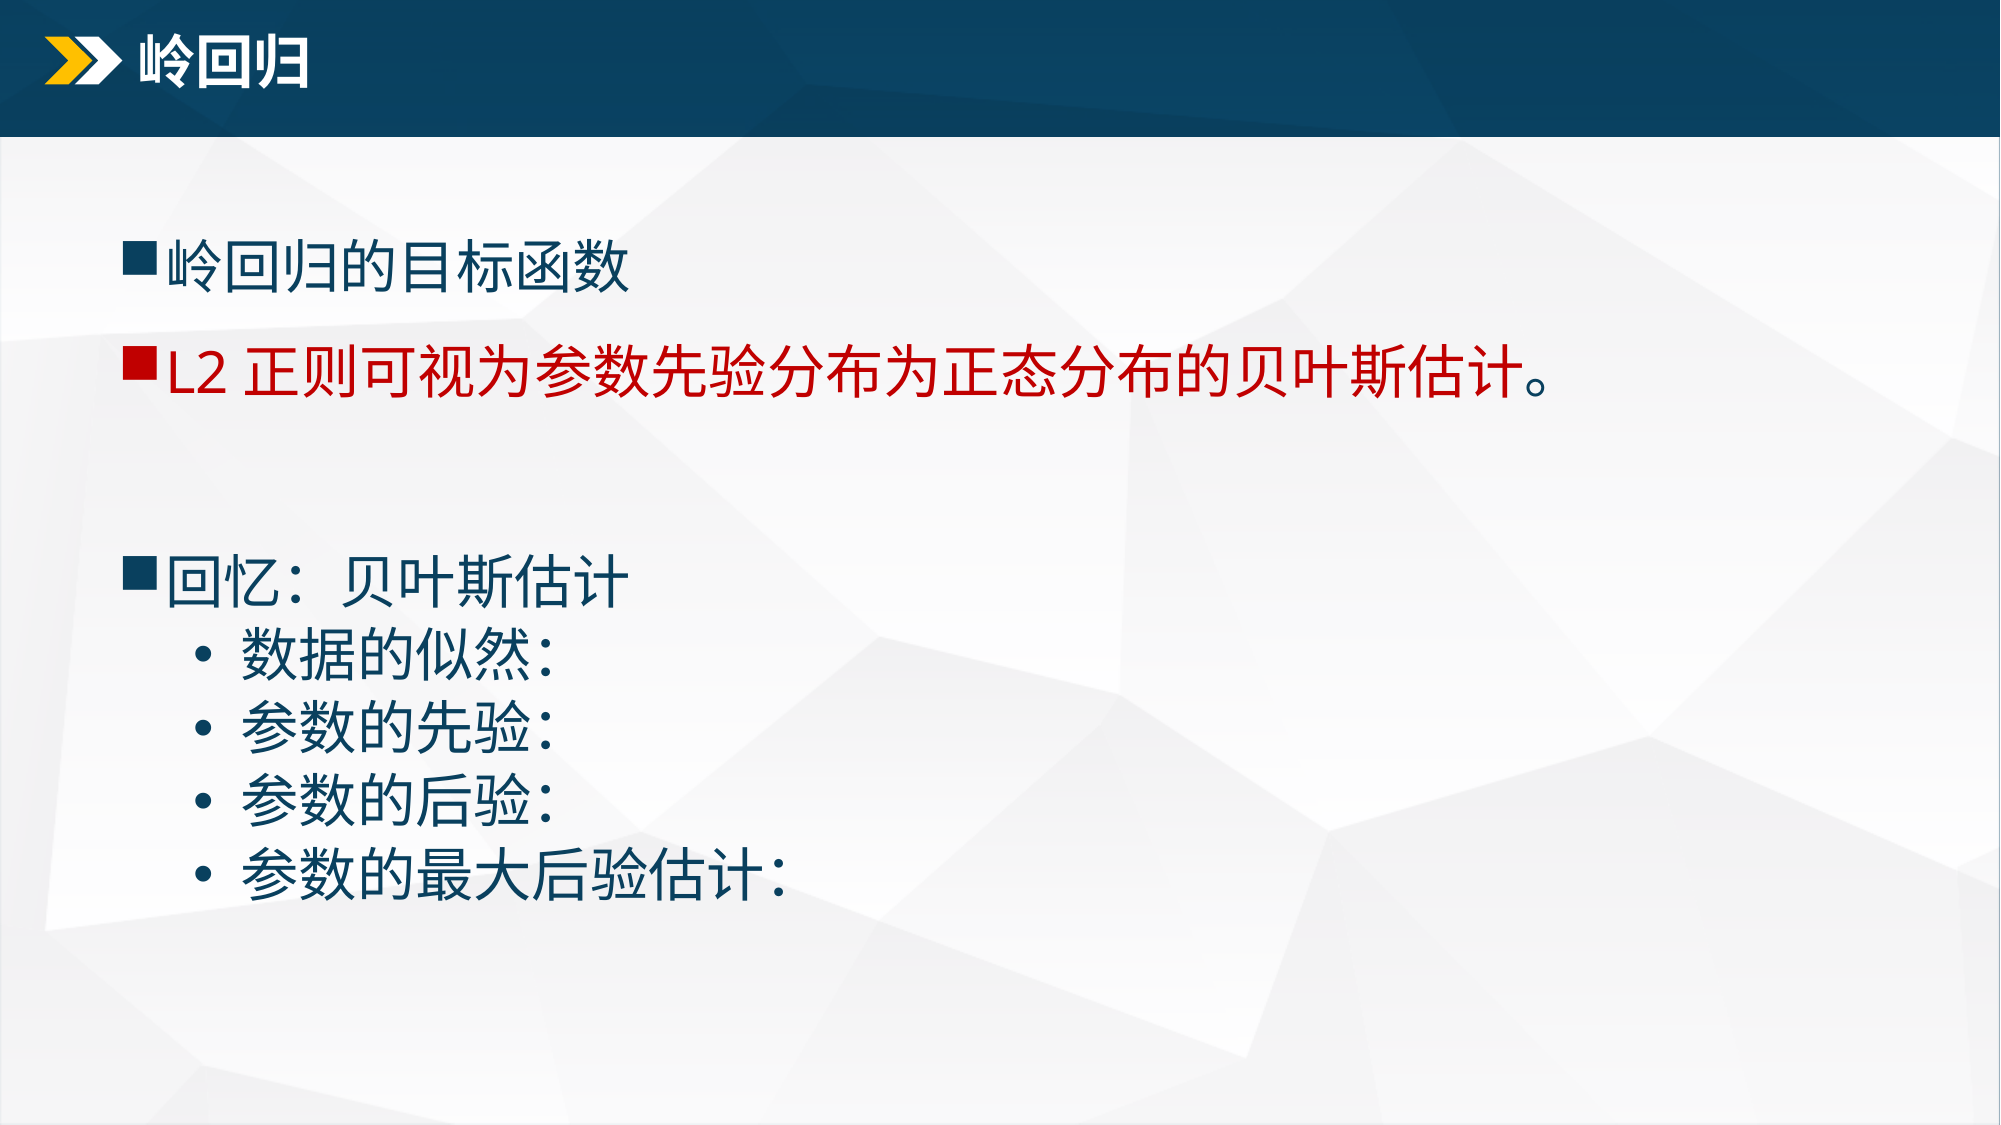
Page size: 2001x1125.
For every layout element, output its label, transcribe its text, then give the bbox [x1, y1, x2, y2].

picture [0, 0, 2000, 1125]
title 岭回归 [122, 25, 1723, 137]
